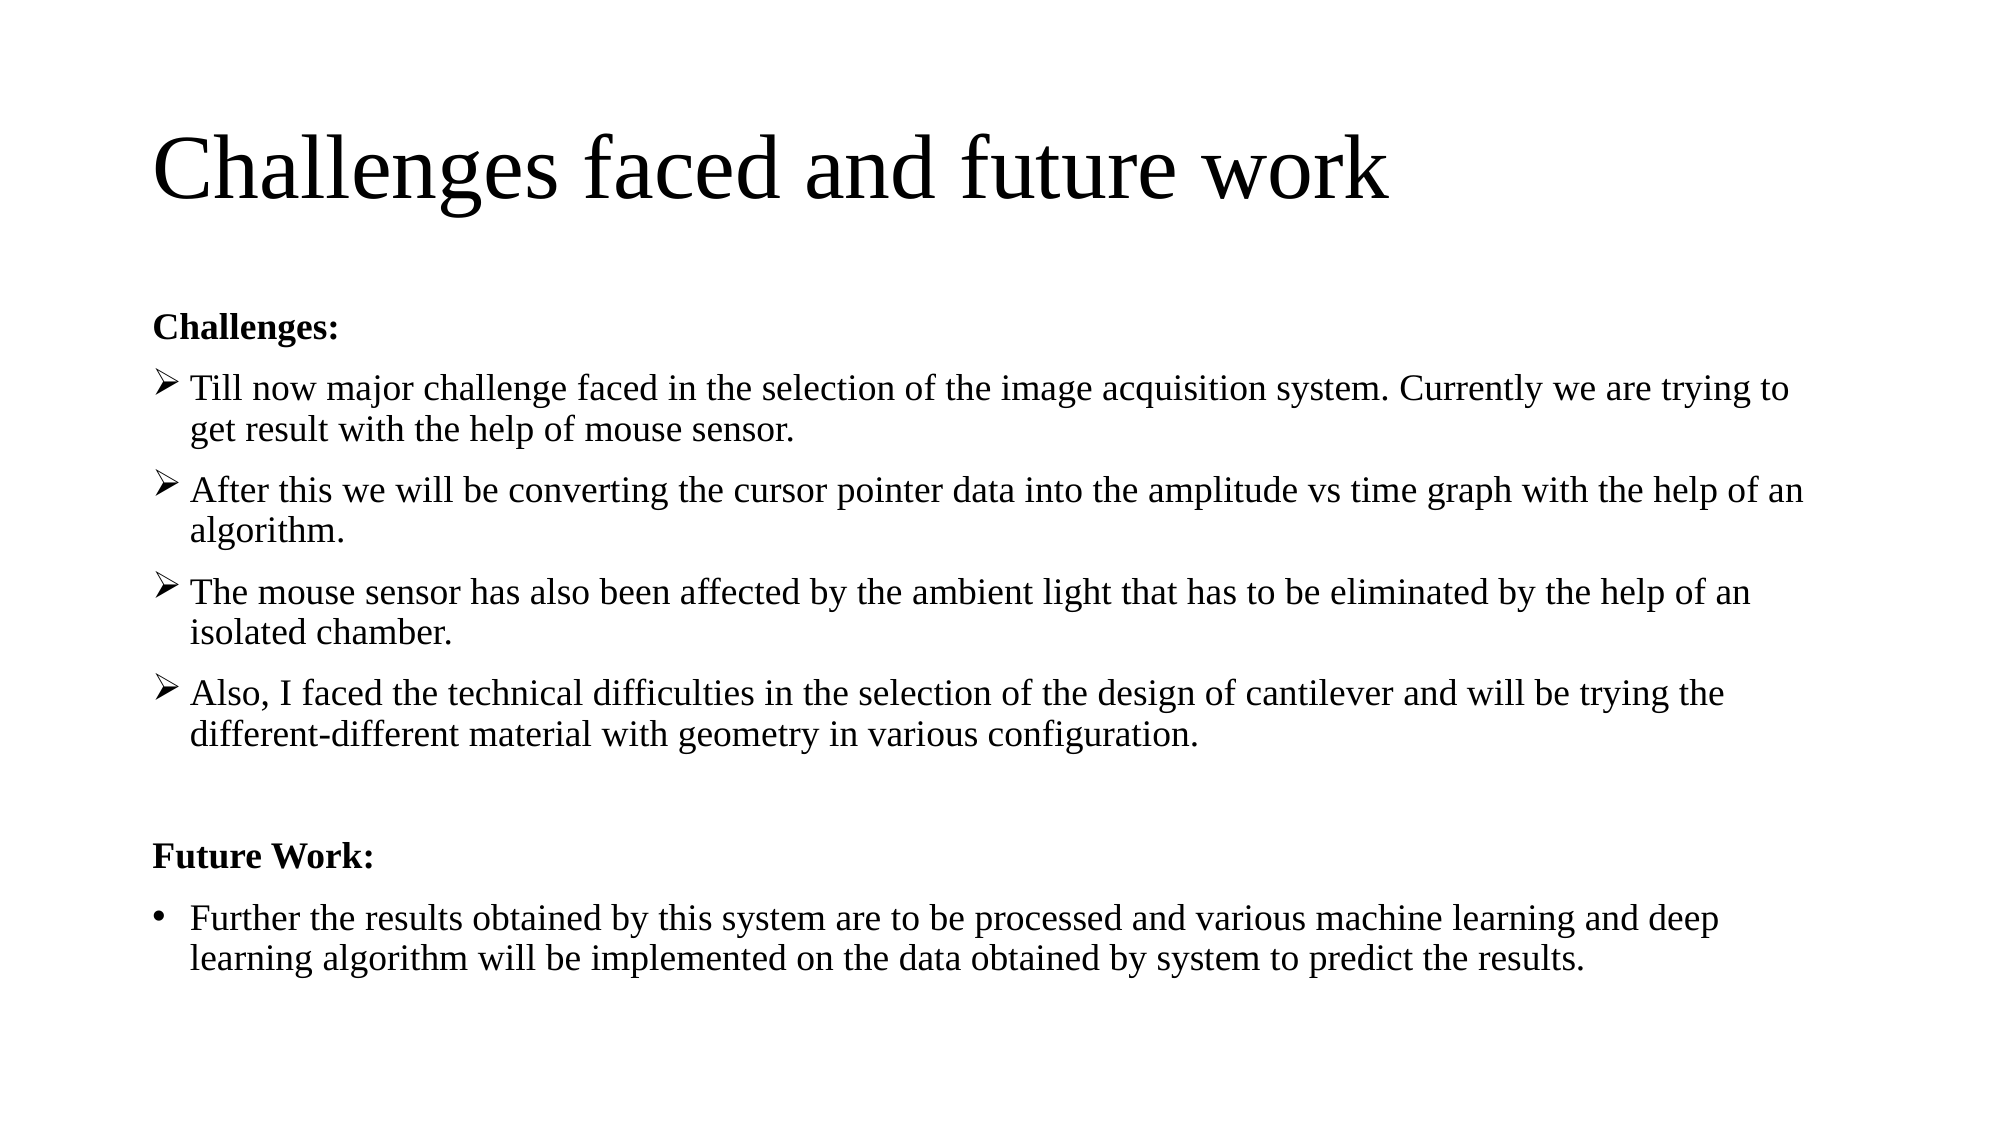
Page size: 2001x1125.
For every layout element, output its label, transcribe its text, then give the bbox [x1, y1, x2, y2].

list Challenges: Till now major challenge faced in the selection of the image acquisition system. Currently we are trying to get result with the help of mouse sensor. After this we will be converting the cursor pointer data into the amplitude vs time graph with the help of an algorithm. The mouse sensor has also been affected by the ambient light that has to be eliminated by the help of an isolated chamber. Also, I faced the technical difficulties in the selection of the design of cantilever and will be trying the different-different material with geometry in various configuration. Future Work: Further the results obtained by this system are to be processed and various machine learning and deep learning algorithm will be implemented on the data obtained by system to predict the results. [137, 299, 1863, 1098]
title Challenges faced and future work [137, 59, 1863, 278]
